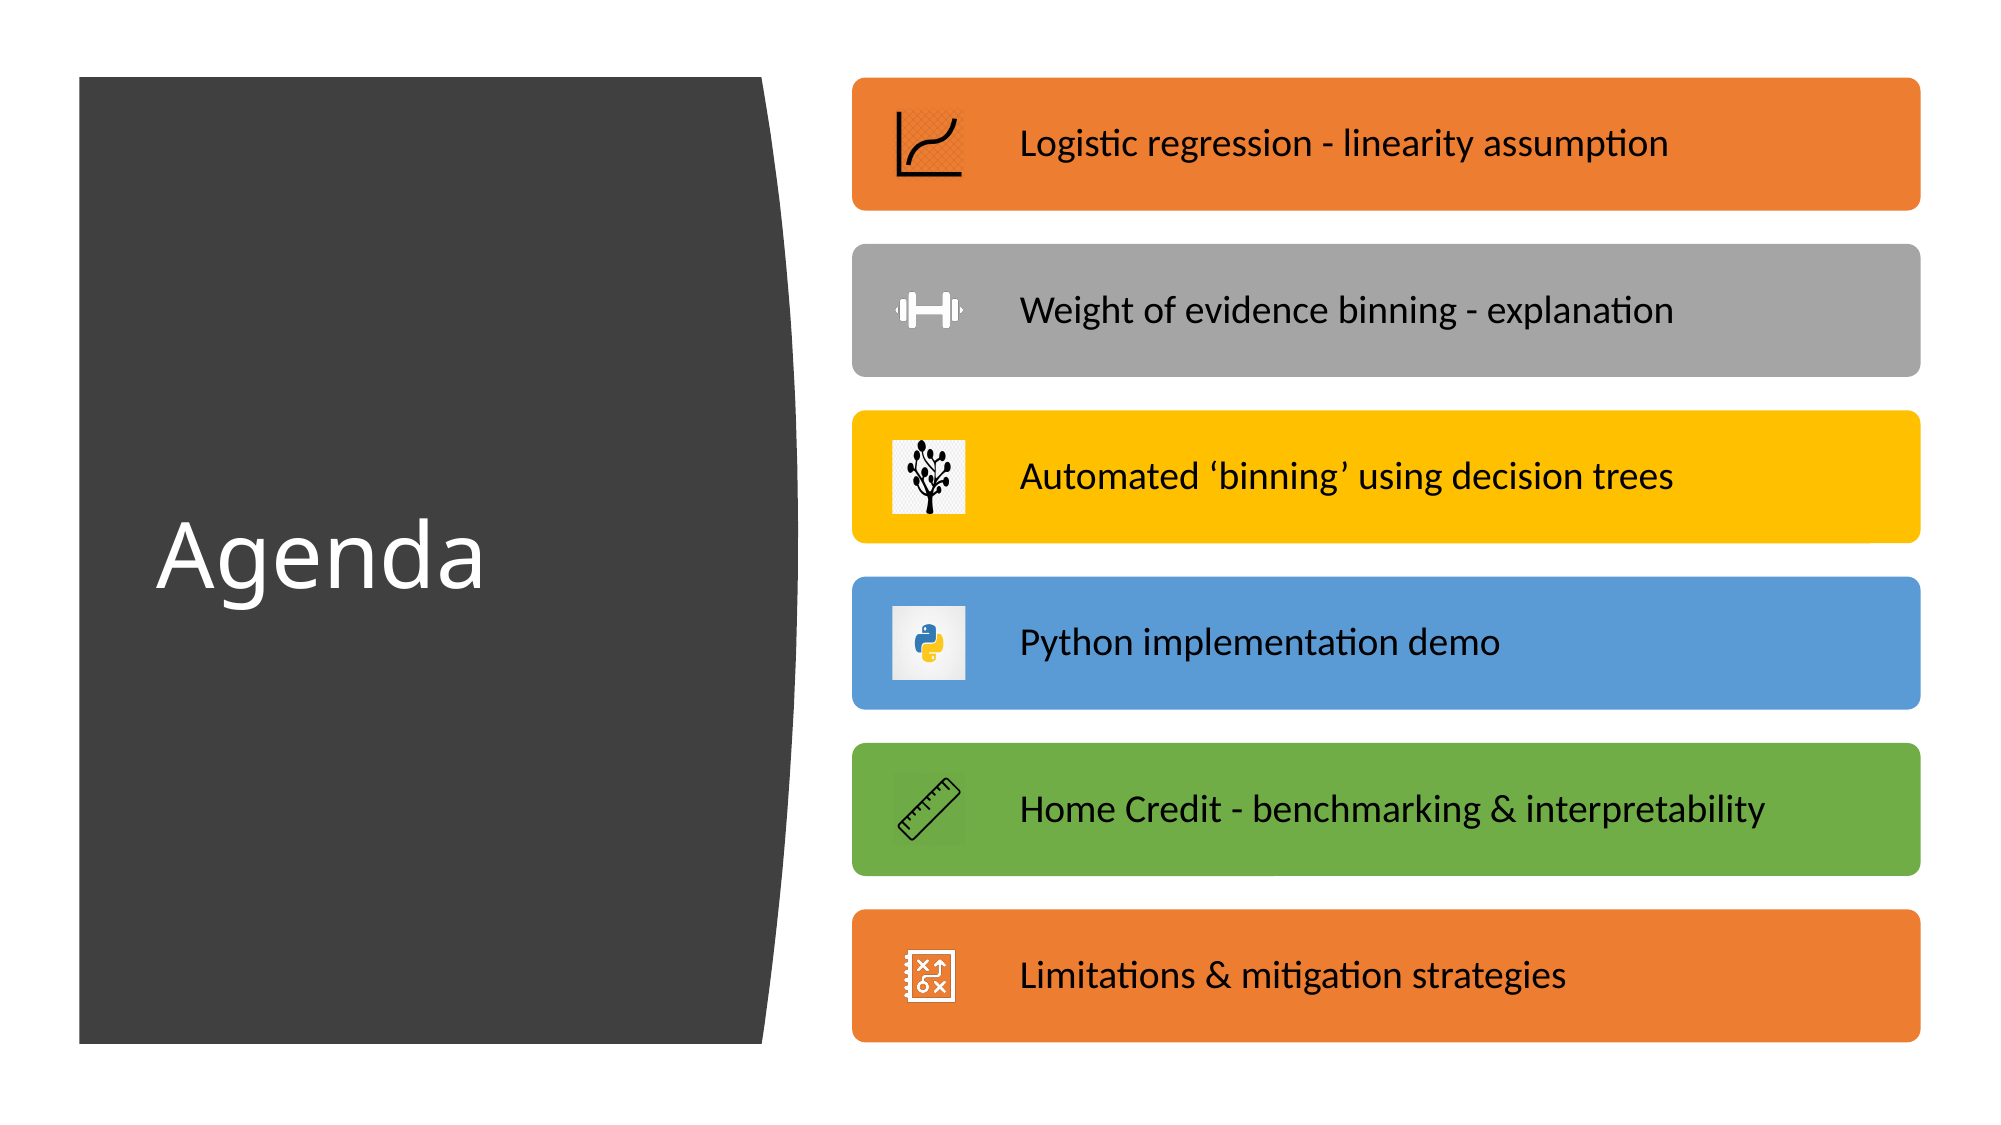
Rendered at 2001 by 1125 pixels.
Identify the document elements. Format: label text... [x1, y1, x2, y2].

title Agenda [141, 166, 702, 953]
text_box [78, 76, 800, 1045]
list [852, 77, 1921, 1043]
